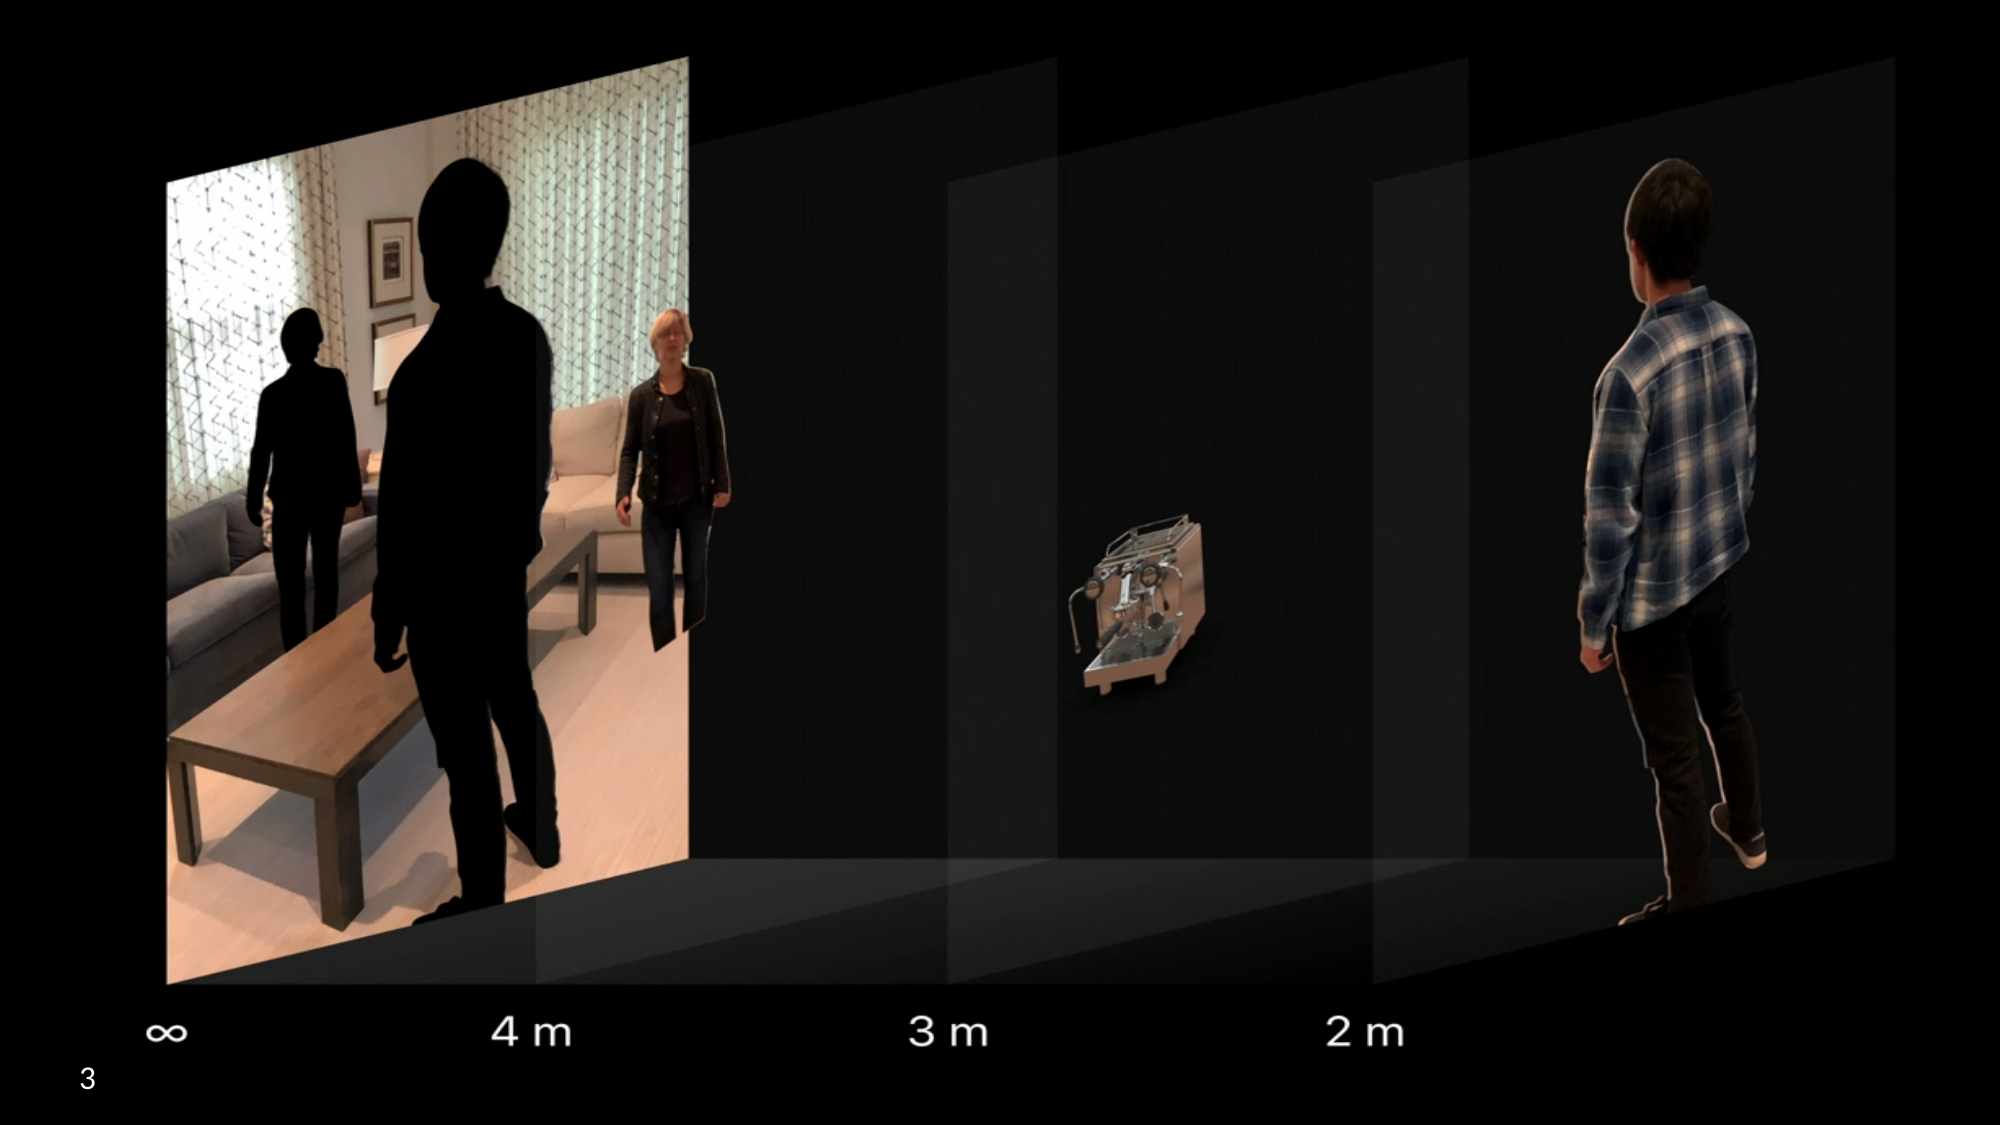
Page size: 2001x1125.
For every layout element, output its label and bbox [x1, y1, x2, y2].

list [0, 0, 2000, 1125]
